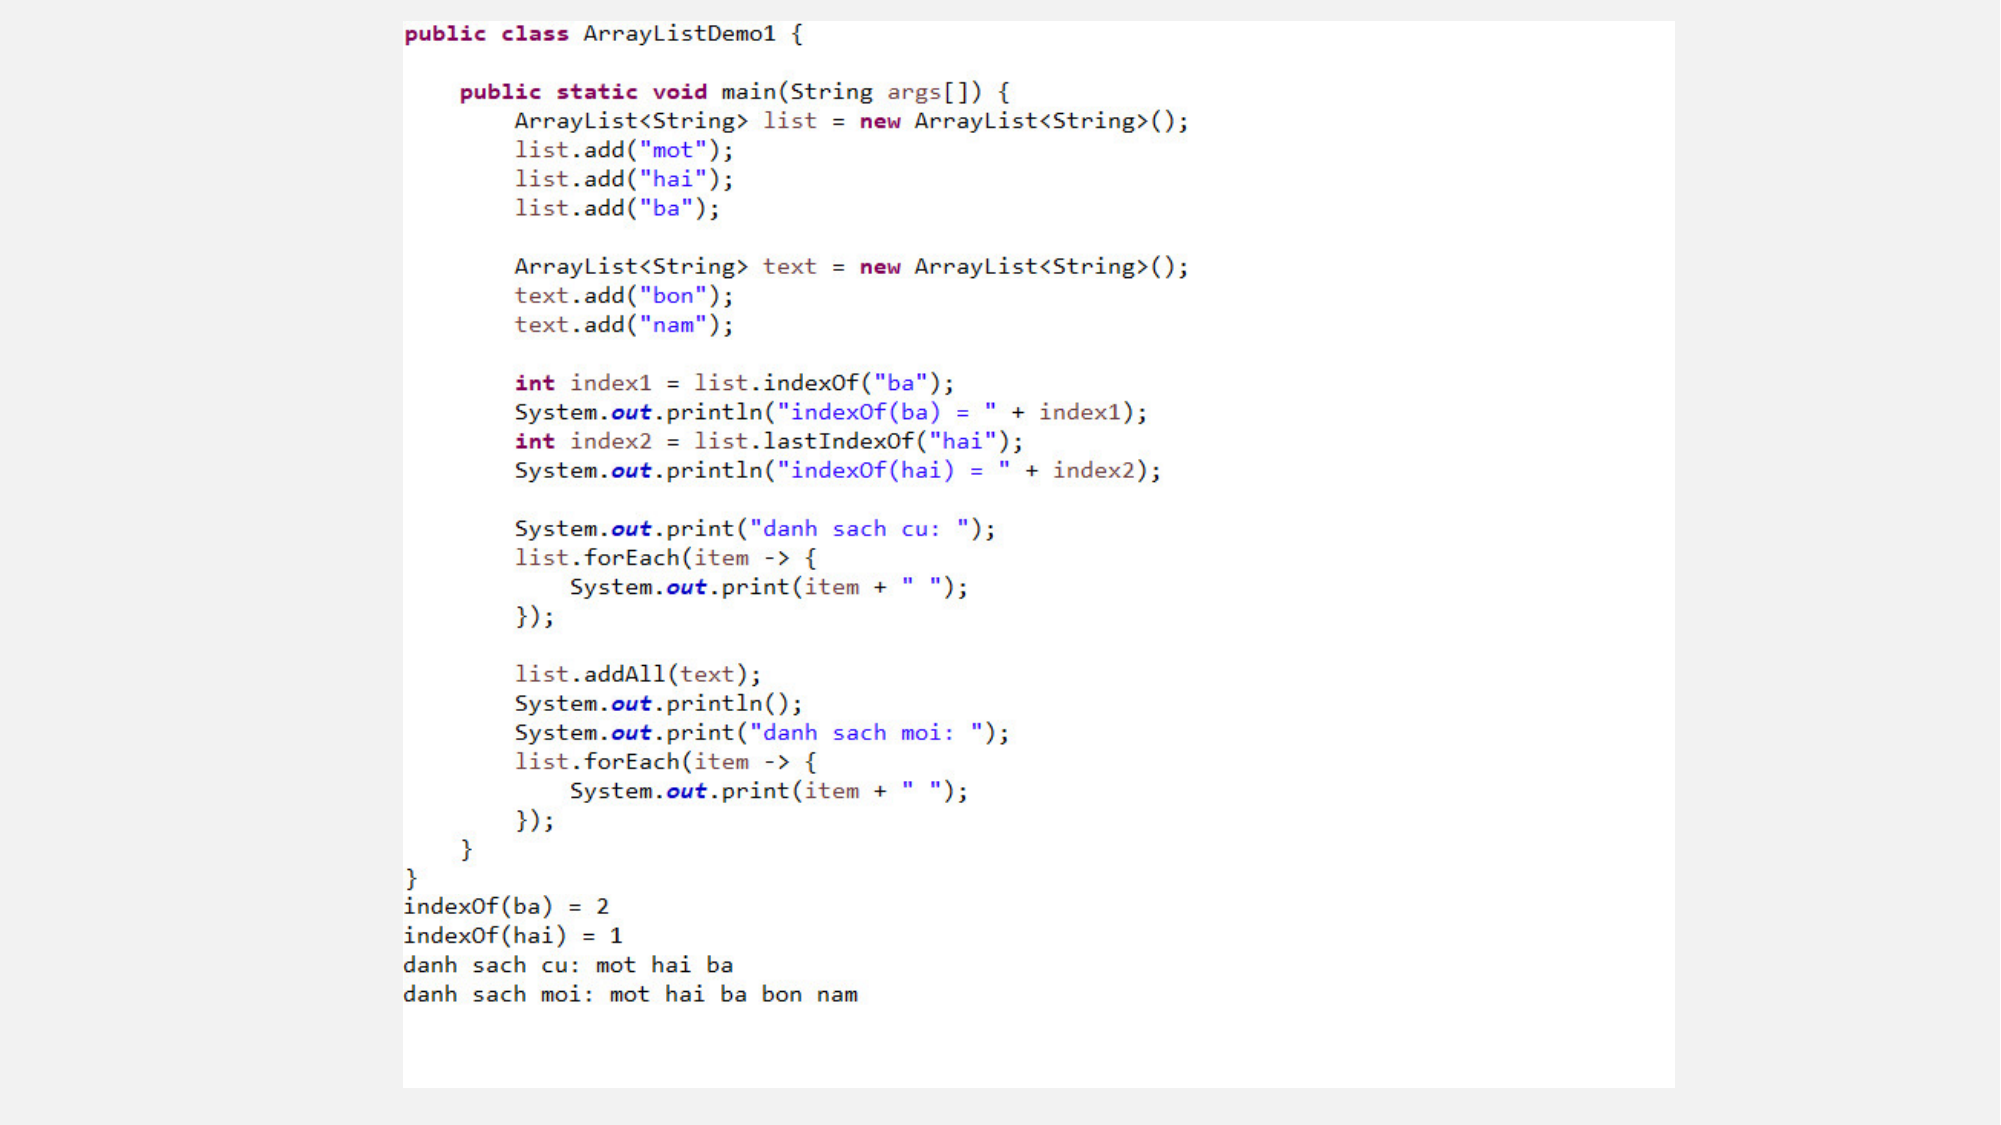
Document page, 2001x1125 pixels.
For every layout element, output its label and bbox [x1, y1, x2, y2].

picture [403, 21, 1675, 1088]
